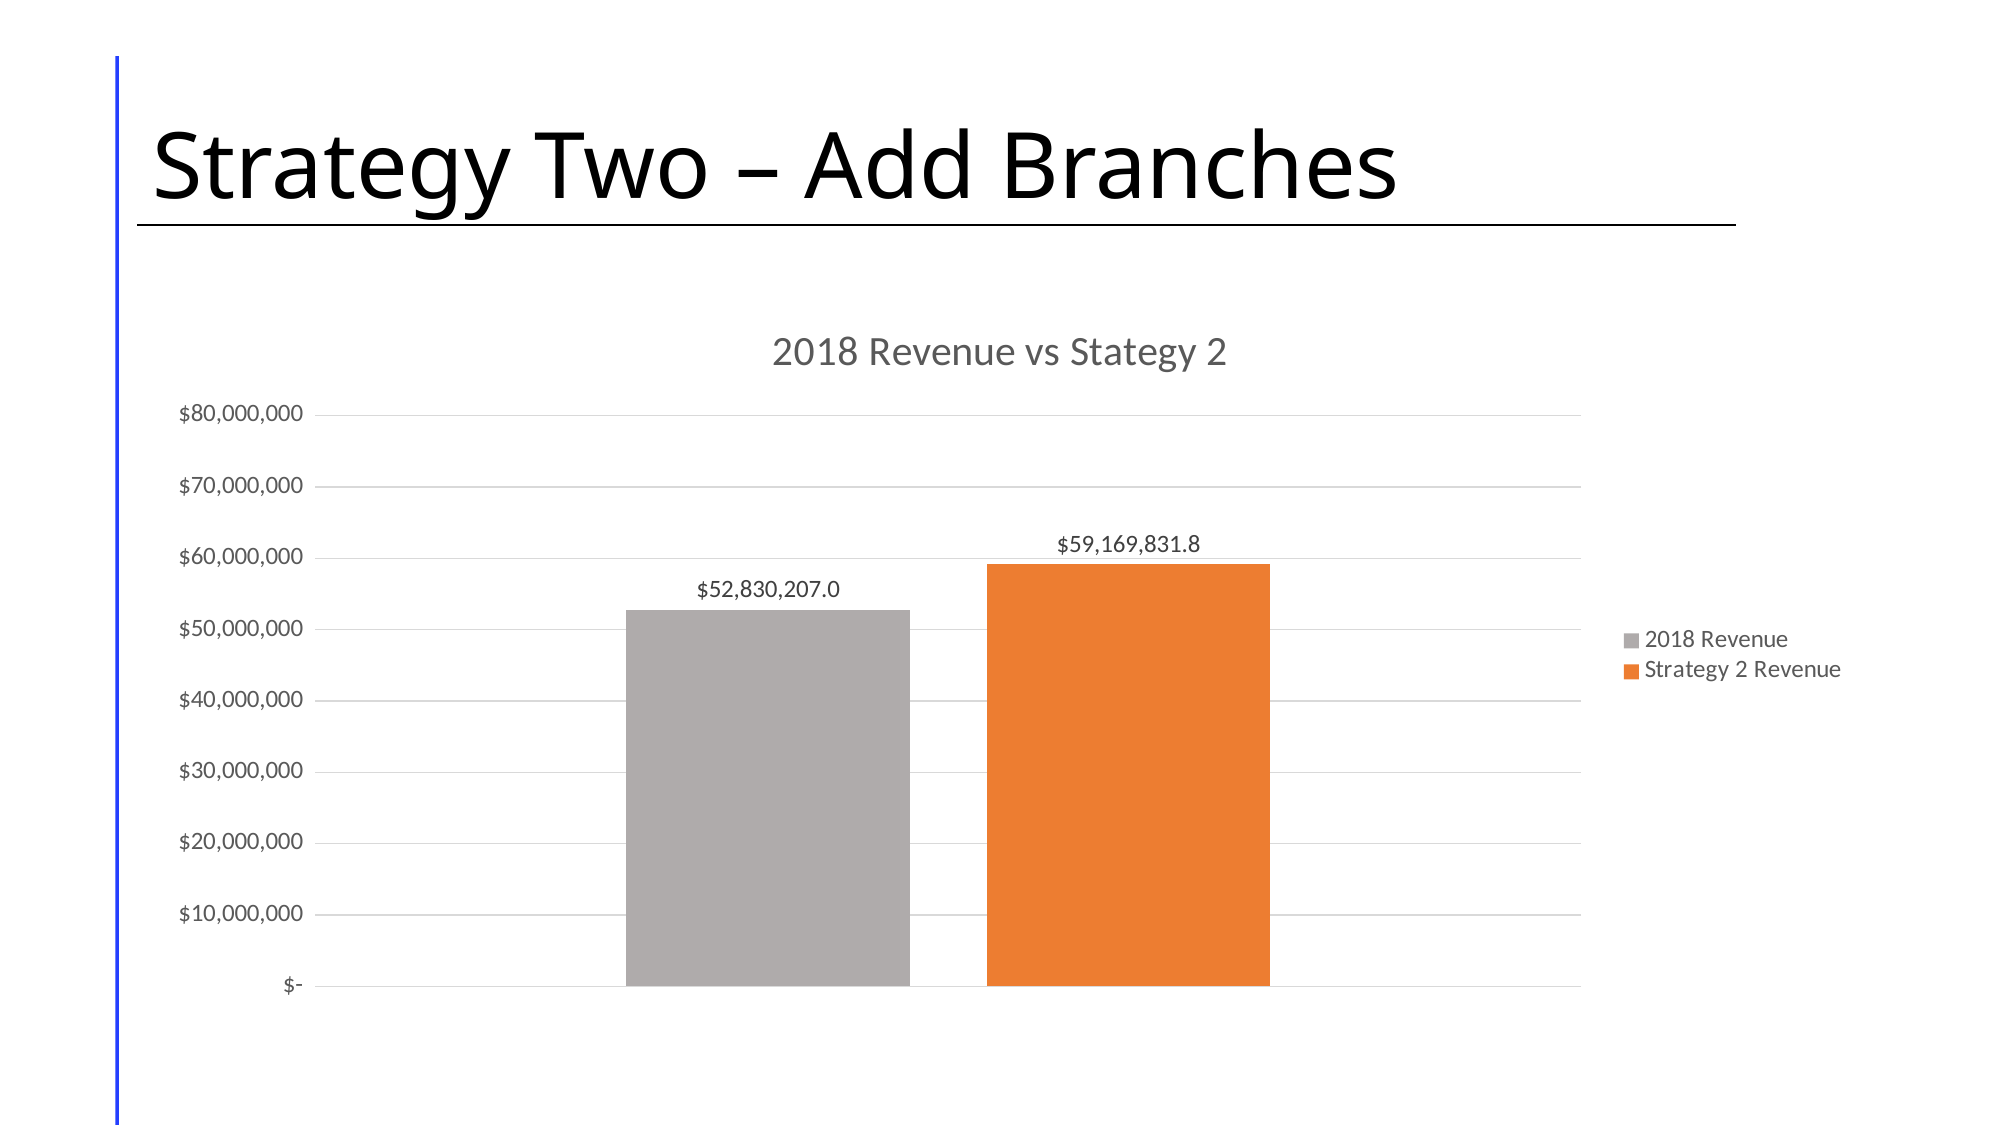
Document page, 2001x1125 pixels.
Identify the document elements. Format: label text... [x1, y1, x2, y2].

title Strategy Two – Add Branches [137, 59, 1863, 278]
chart [137, 299, 1863, 1014]
